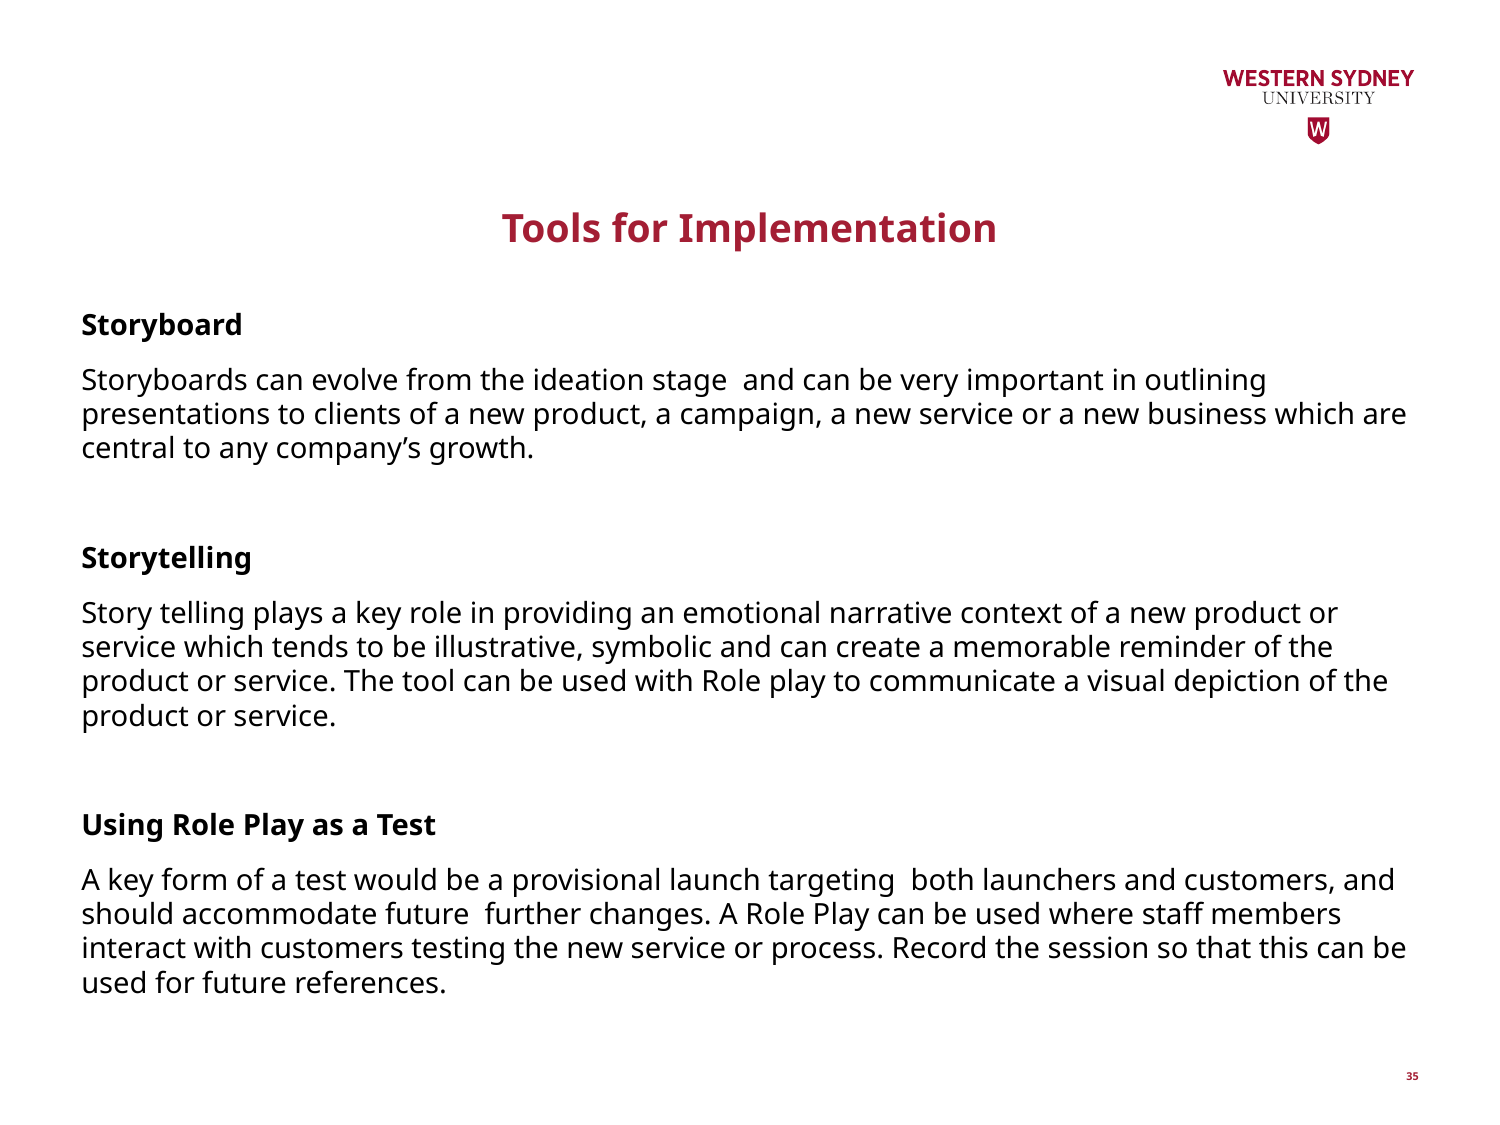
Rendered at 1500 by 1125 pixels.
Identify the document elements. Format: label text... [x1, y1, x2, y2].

title Tools for Implementation [81, 165, 1419, 279]
slide_number 35 [1081, 1069, 1419, 1103]
picture [1218, 64, 1419, 150]
list Storyboard Storyboards can evolve from the ideation stage and can be very important in outlining presentations to clients of a new product, a campaign, a new service or a new business which are central to any company’s growth. Storytelling Story telling plays a key role in providing an emotional narrative context of a new product or service which tends to be illustrative, symbolic and can create a memorable reminder of the product or service. The tool can be used with Role play to communicate a visual depiction of the product or service. Using Role Play as a Test A key form of a test would be a provisional launch targeting both launchers and customers, and should accommodate future further changes. A Role Play can be used where staff members interact with customers testing the new service or process. Record the session so that this can be used for future references. [81, 307, 1419, 1014]
